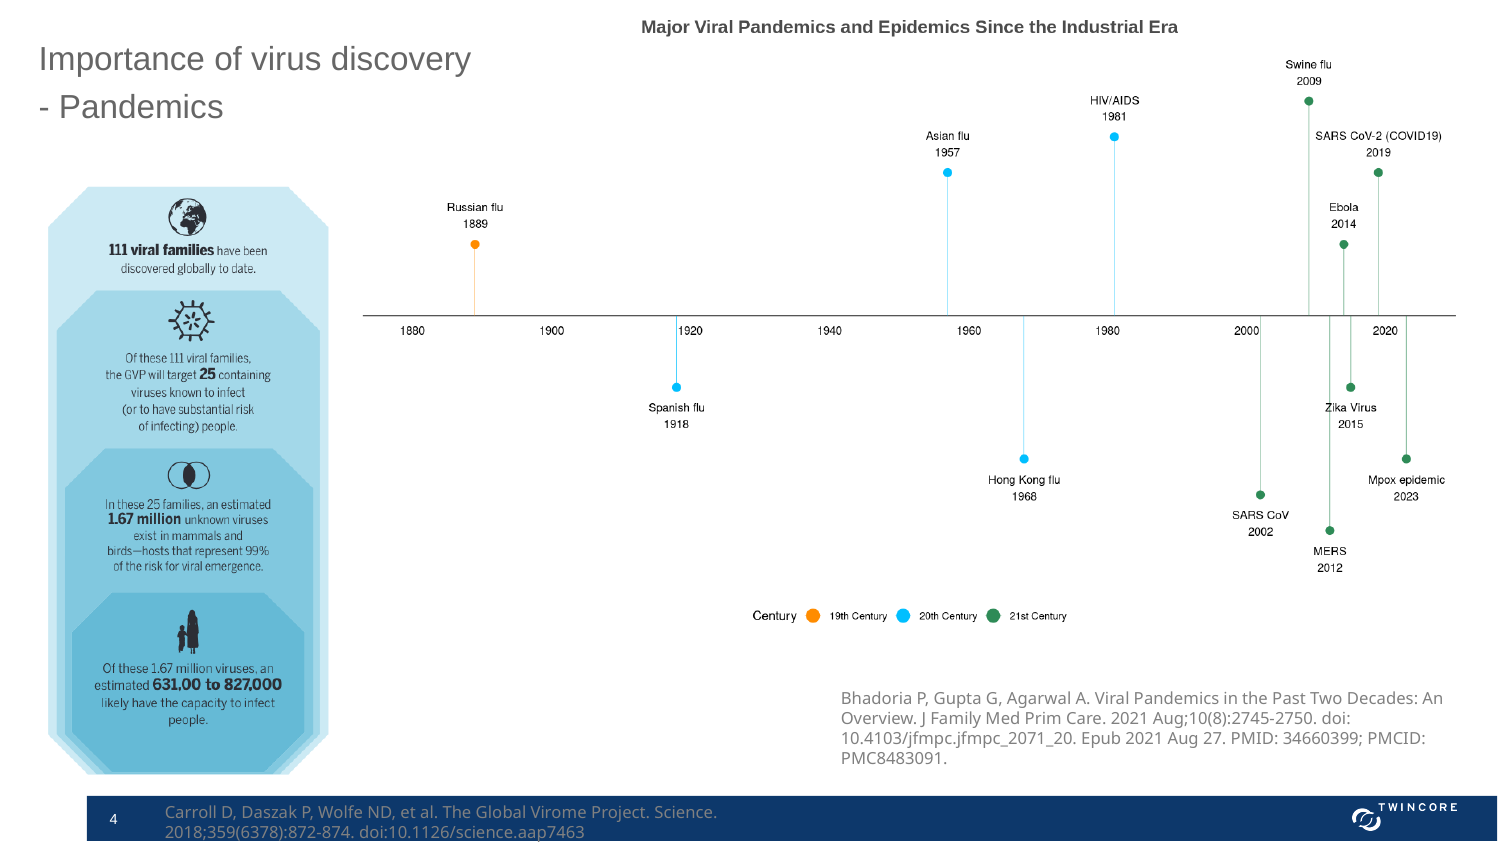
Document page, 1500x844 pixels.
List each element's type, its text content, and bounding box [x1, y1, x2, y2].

picture [1352, 803, 1457, 831]
text_box Carroll D, Daszak P, Wolfe ND, et al. The Global Virome Project. Science. 2018;359(6378):872-874. doi:10.1126/science.aap7463 [149, 794, 823, 844]
text_box Bhadoria P, Gupta G, Agarwal A. Viral Pandemics in the Past Two Decades: An Overview. J Family Med Prim Care. 2021 Aug;10(8):2745-2750. doi: 10.4103/jfmpc.jfmpc_2071_20. Epub 2021 Aug 27. PMID: 34660399; PMCID: PMC8483091. [826, 680, 1500, 786]
picture [37, 177, 338, 788]
picture [353, 14, 1462, 638]
